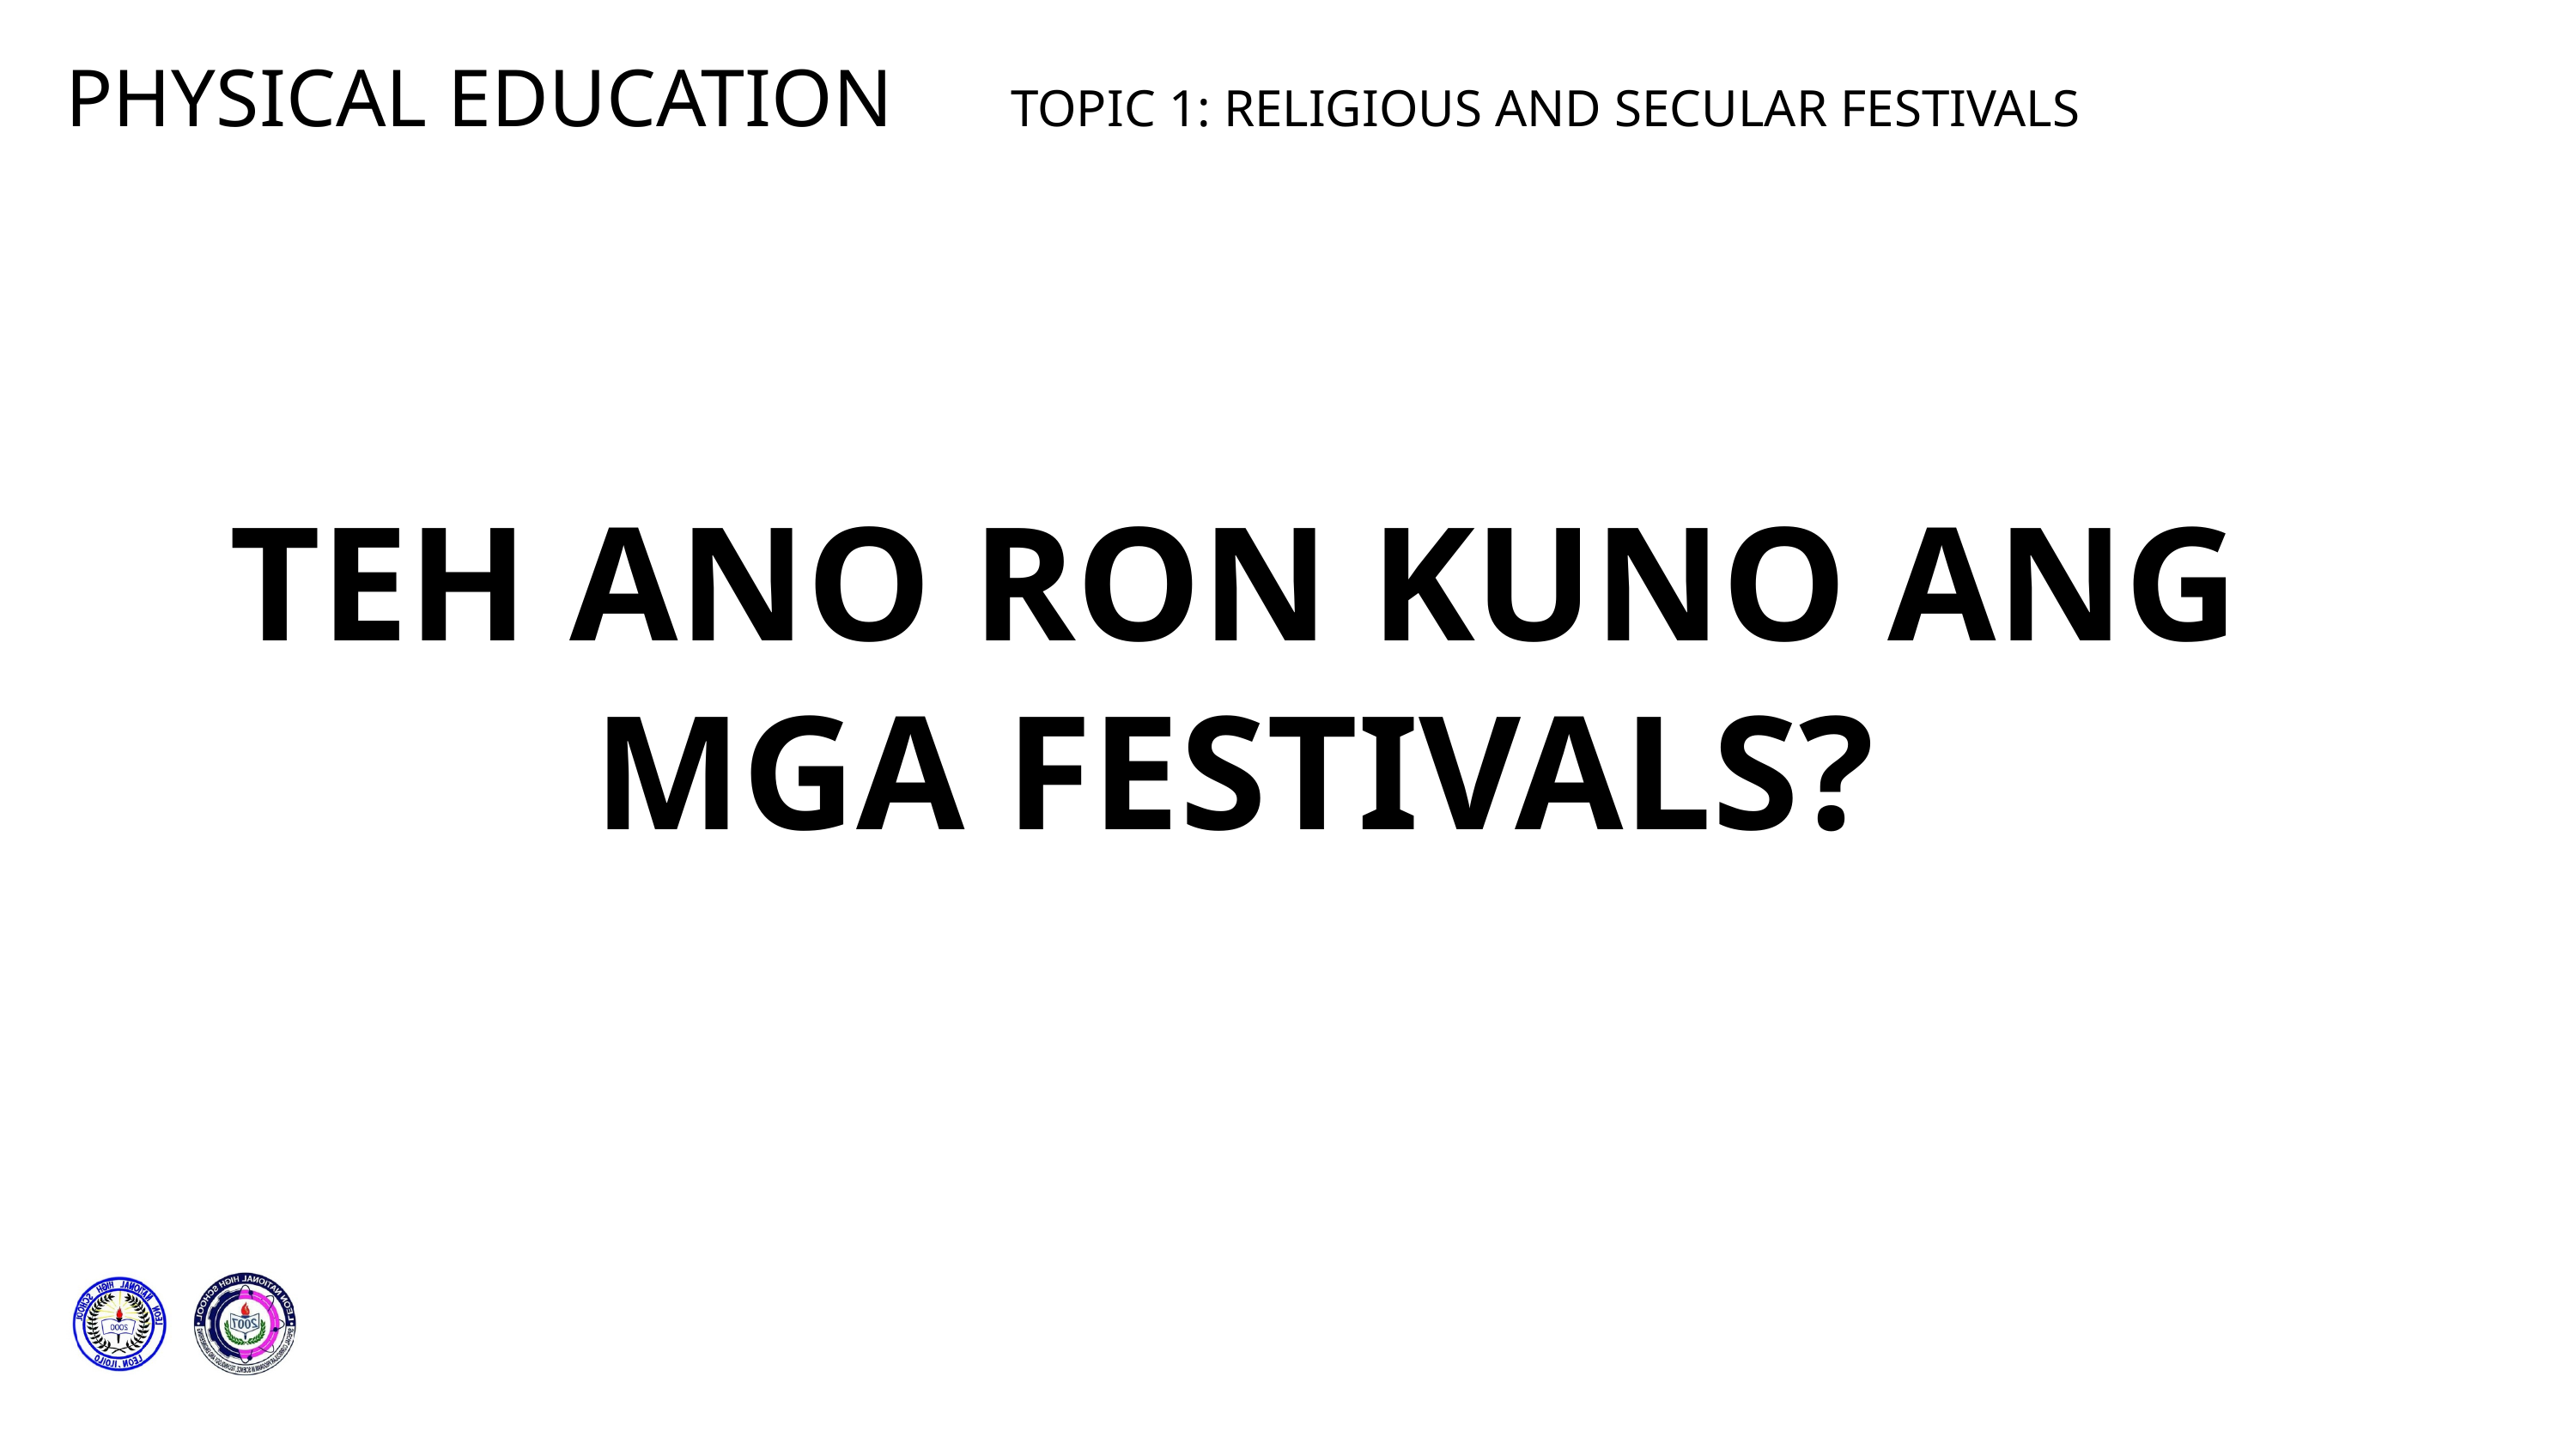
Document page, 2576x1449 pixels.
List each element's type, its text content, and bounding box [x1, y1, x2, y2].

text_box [66, 1271, 298, 1376]
text_box PHYSICAL EDUCATION [65, 48, 999, 143]
text_box TEH ANO RON KUNO ANG MGA FESTIVALS? [214, 477, 2254, 919]
text_box TOPIC 1: RELIGIOUS AND SECULAR FESTIVALS [998, 70, 2511, 143]
